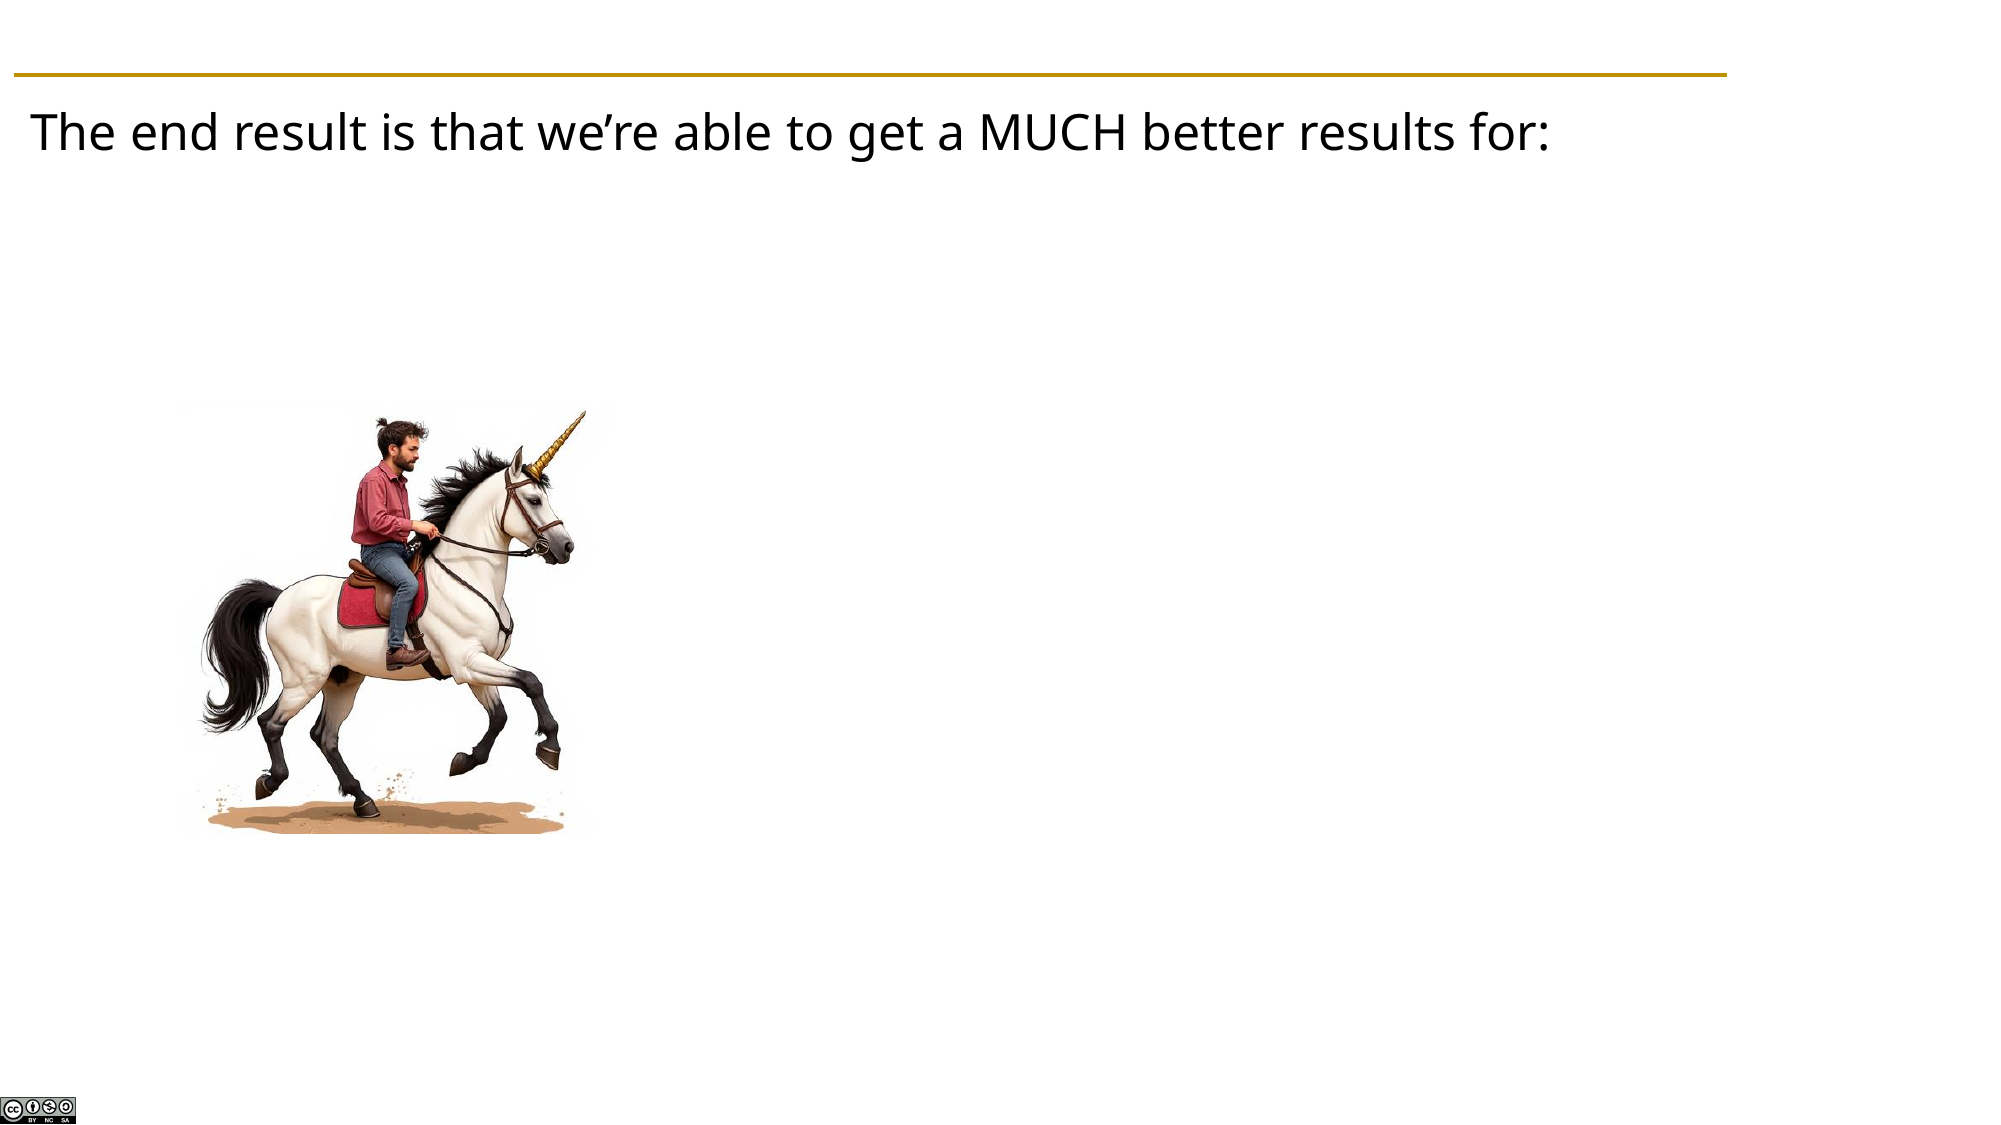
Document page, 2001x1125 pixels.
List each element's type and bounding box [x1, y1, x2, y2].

picture [0, 1097, 76, 1124]
picture [180, 401, 613, 834]
